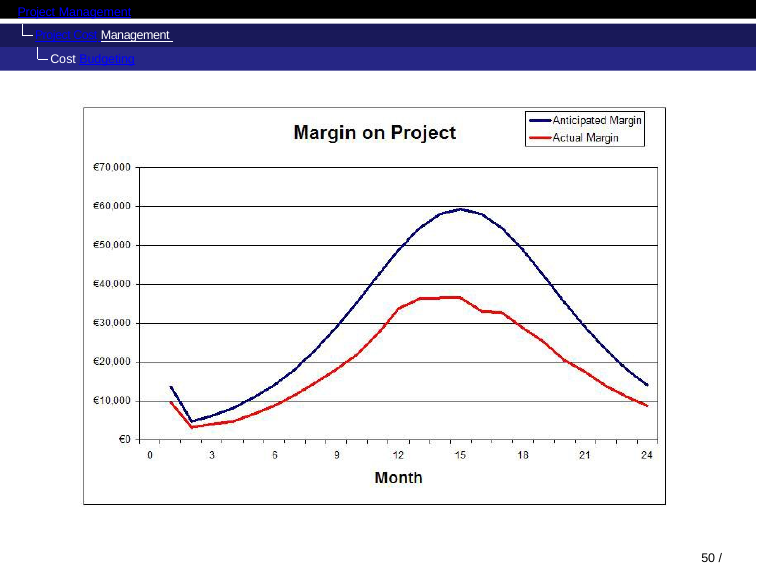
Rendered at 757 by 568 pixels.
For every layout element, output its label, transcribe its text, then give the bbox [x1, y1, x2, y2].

slide_number 50 / 128 [694, 548, 746, 568]
text_box [182, 23, 756, 47]
text_box Project Cost Management Cost Budgeting [33, 16, 182, 66]
text_box Project Management [0, 0, 756, 19]
text_box [79, 103, 667, 507]
text_box [0, 47, 756, 71]
text_box [0, 23, 33, 47]
